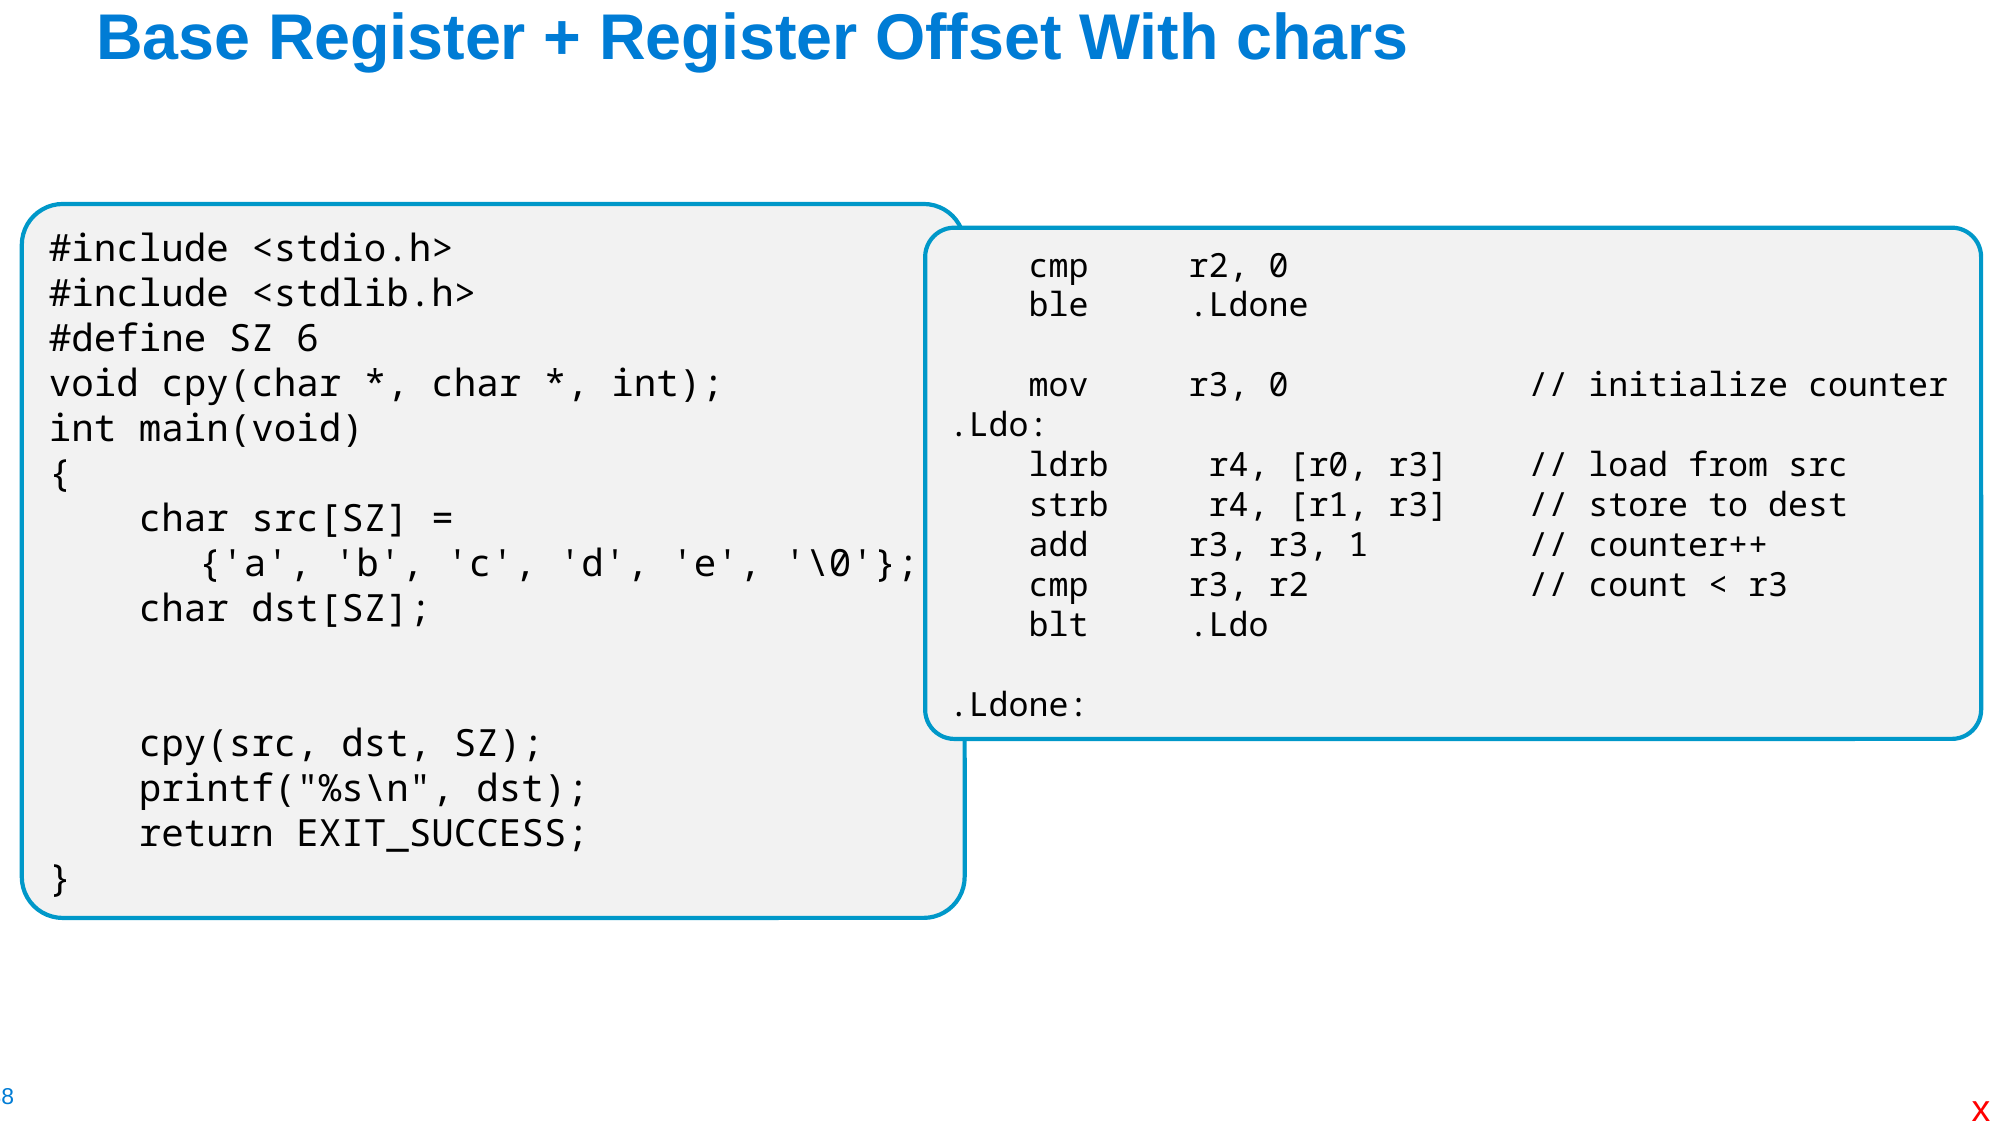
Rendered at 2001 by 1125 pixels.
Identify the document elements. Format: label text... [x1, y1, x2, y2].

text_box cmp r2, 0 ble .Ldone mov r3, 0 // initialize counter .Ldo: ldrb r4, [r0, r3] // load from src strb r4, [r1, r3] // store to dest add r3, r3, 1 // counter++ cmp r3, r2 // count < r3 blt .Ldo .Ldone: [925, 227, 1982, 739]
text_box #include <stdio.h> #include <stdlib.h> #define SZ 6 void cpy(char *, char *, int); int main(void) { char src[SZ] = {'a', 'b', 'c', 'd', 'e', '\0'}; char dst[SZ]; cpy(src, dst, SZ); printf("%s\n", dst); return EXIT_SUCCESS; } [21, 203, 965, 918]
title Base Register + Register Offset With chars [81, 13, 1807, 81]
text_box x [1956, 1076, 2000, 1125]
